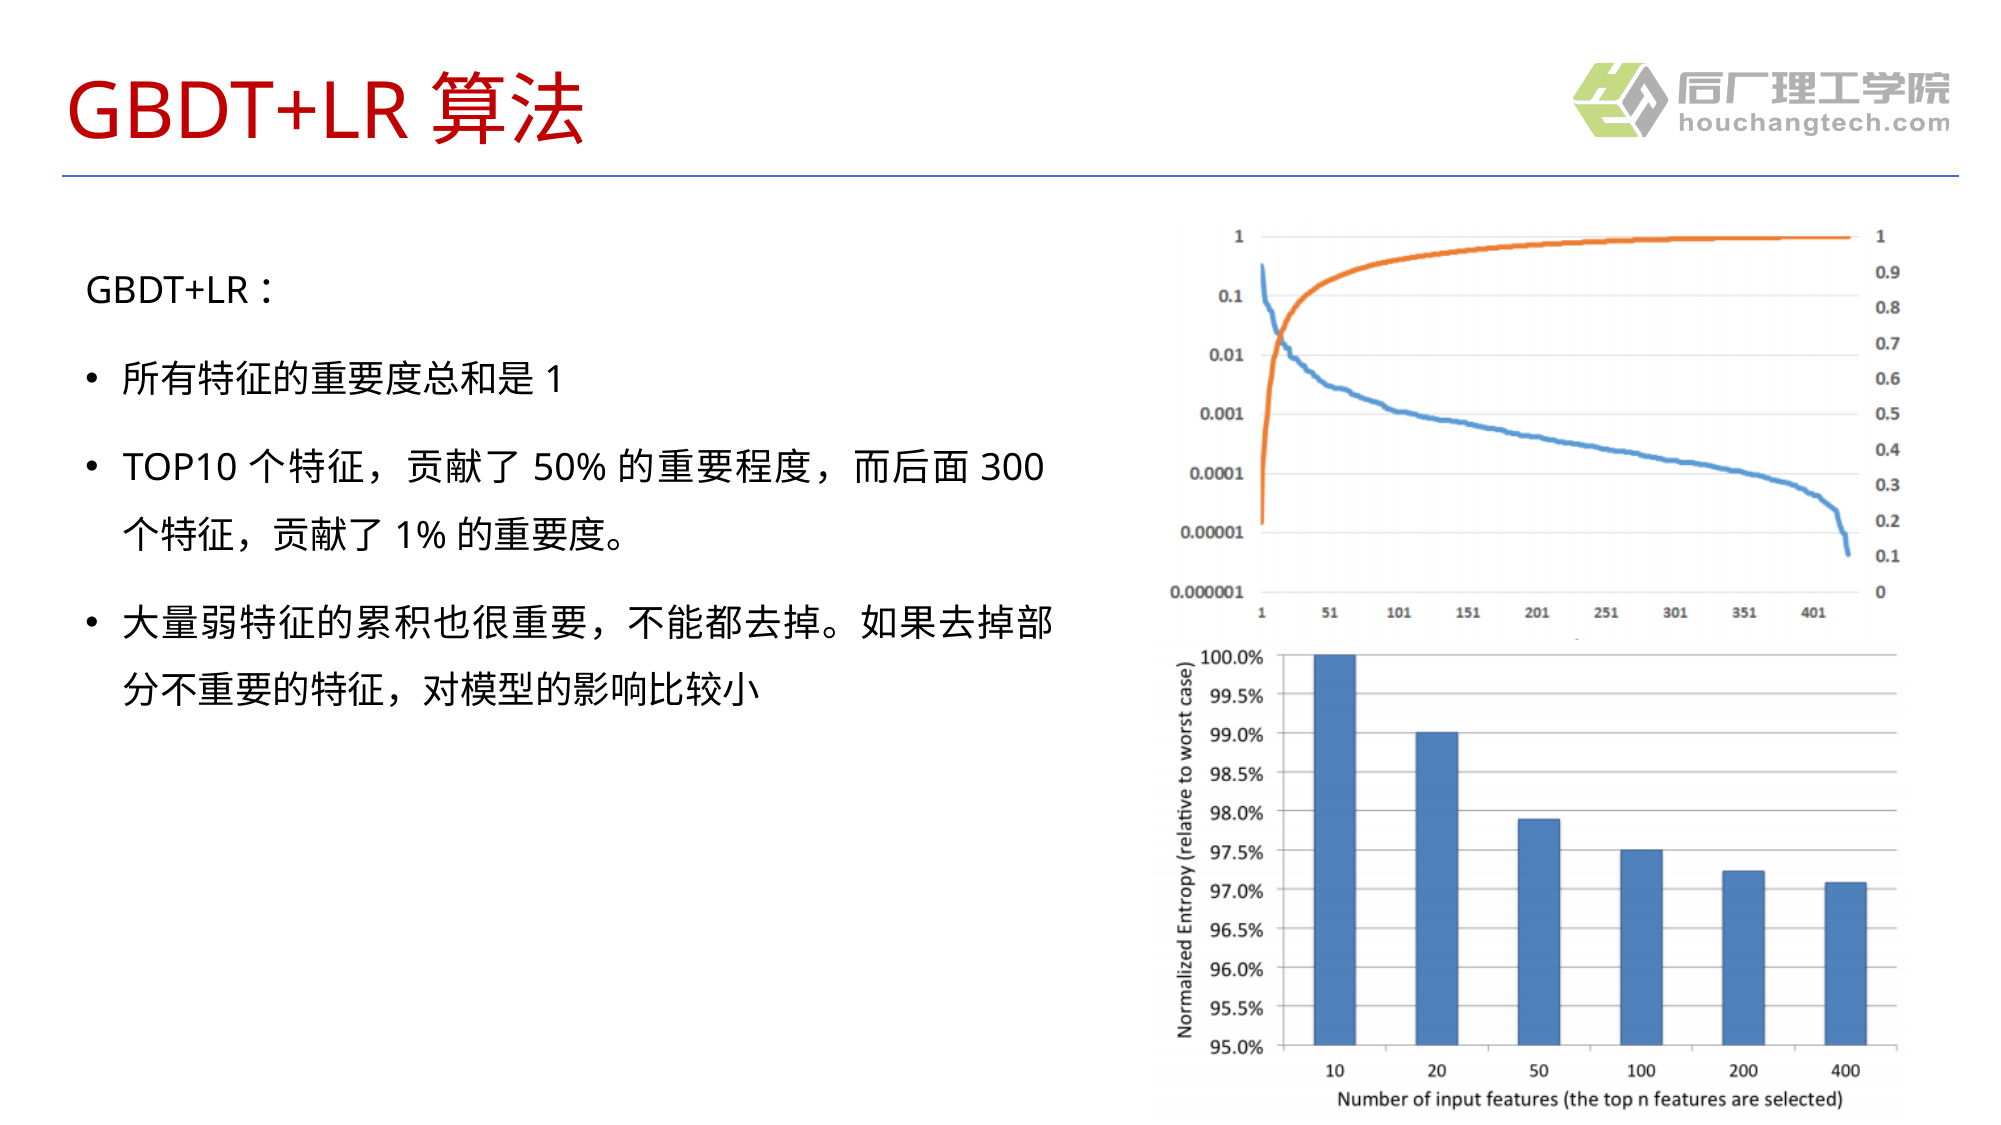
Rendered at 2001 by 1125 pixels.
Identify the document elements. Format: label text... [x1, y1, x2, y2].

text_box GBDT+LR： 所有特征的重要度总和是1 TOP10个特征，贡献了50%的重要程度，而后面300个特征，贡献了1%的重要度。 大量弱特征的累积也很重要，不能都去掉。如果去掉部分不重要的特征，对模型的影响比较小 [77, 236, 1062, 1048]
title GBDT+LR算法 [57, 59, 1728, 167]
picture [1149, 213, 1907, 1121]
